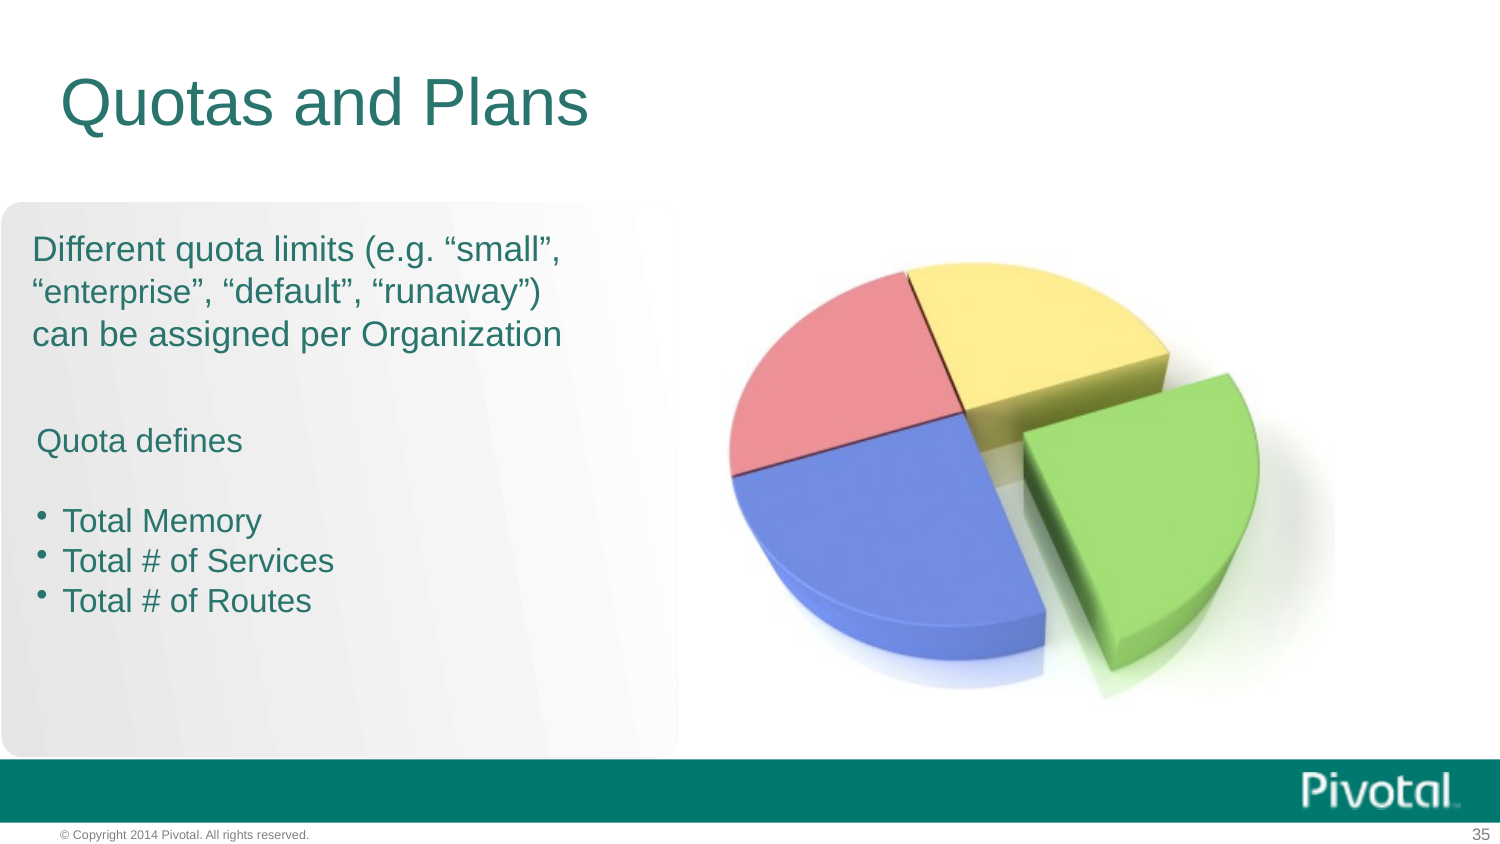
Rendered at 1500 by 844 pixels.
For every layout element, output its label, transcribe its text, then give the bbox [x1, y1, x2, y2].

text_box [1, 202, 678, 758]
text_box Quota defines Total Memory Total # of Services Total # of Routes [36, 419, 505, 620]
picture [1302, 772, 1461, 810]
slide_number 35 [1402, 823, 1492, 844]
title Quotas and Plans [59, 58, 1441, 147]
picture [722, 249, 1335, 710]
text_box Different quota limits (e.g. “small”, “enterprise”, “default”, “runaway”) can be assigned per Organization [32, 226, 605, 354]
